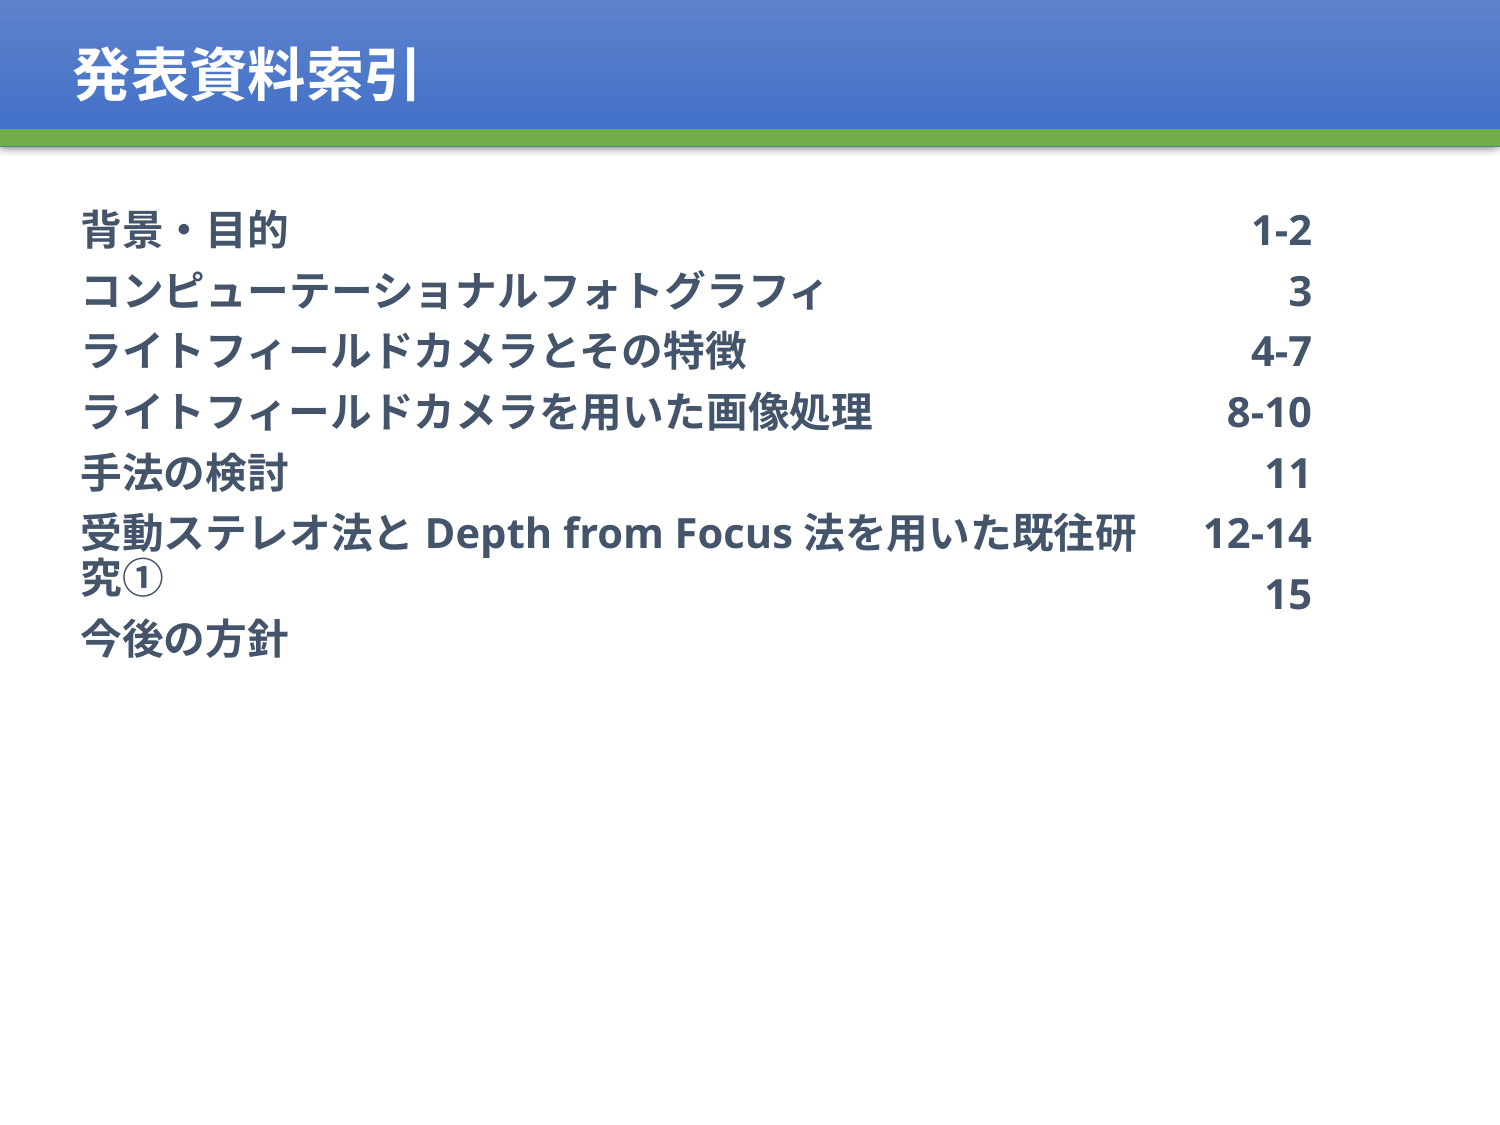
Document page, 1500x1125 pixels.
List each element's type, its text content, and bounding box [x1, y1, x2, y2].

text_box [65, 201, 1186, 1125]
text_box 1-2 3 4-7 8-10 11 12-14 15 [1186, 201, 1328, 1125]
text_box 発表資料索引 [0, 0, 1500, 128]
text_box [0, 128, 1500, 147]
